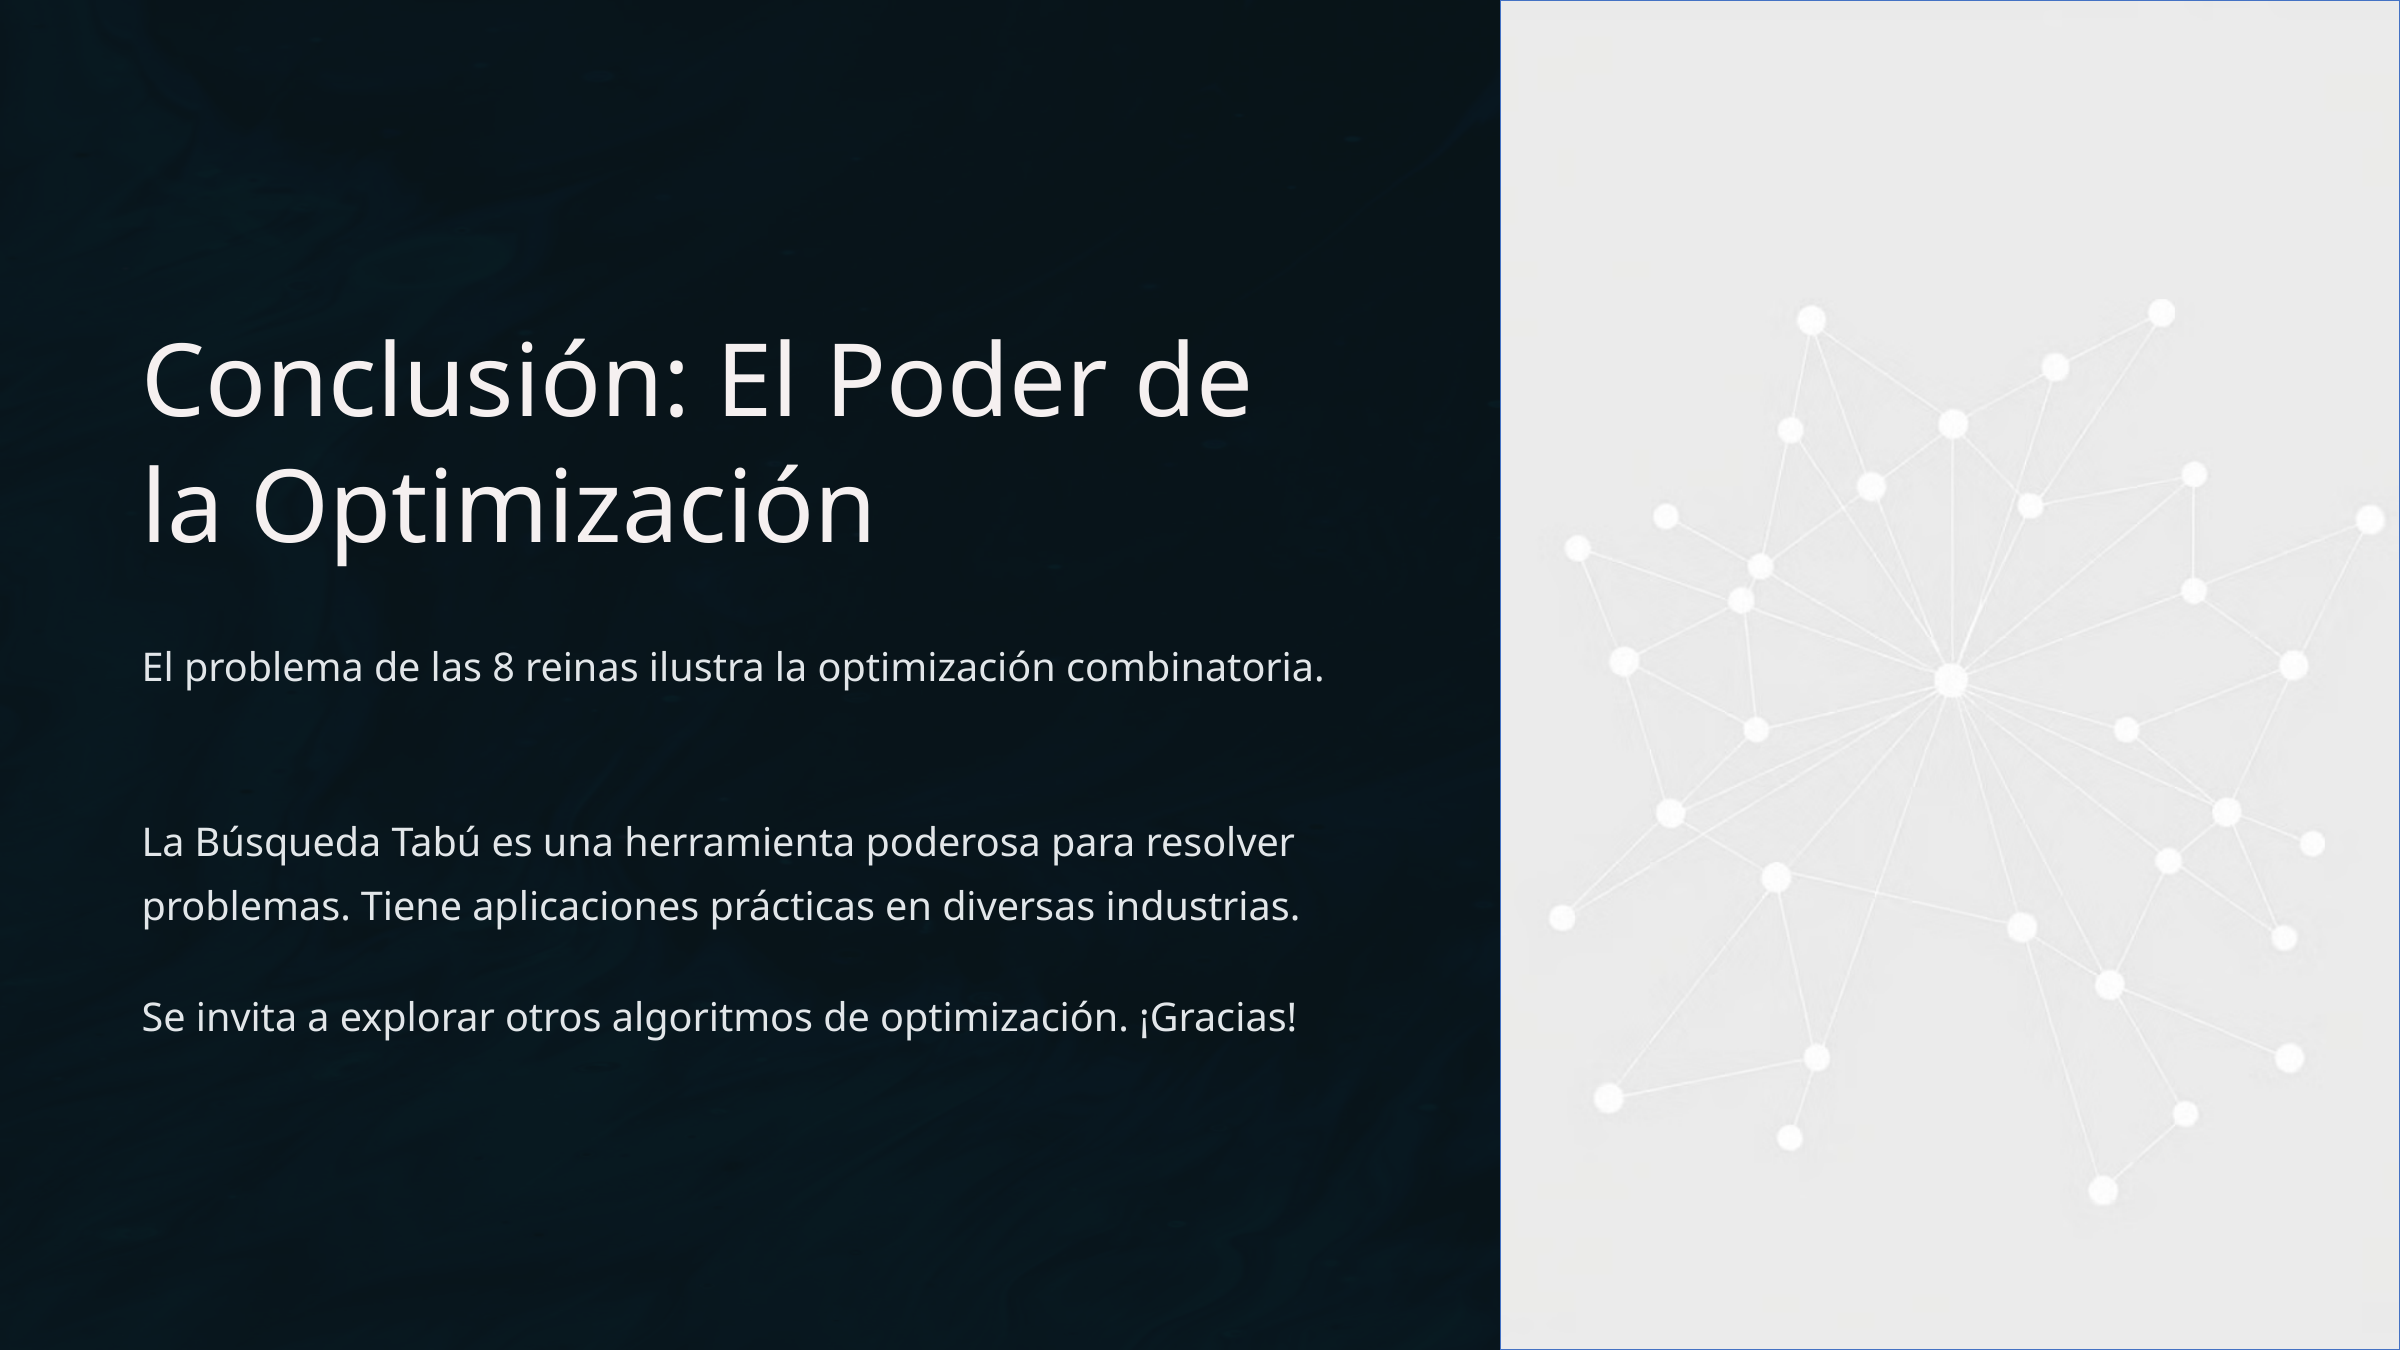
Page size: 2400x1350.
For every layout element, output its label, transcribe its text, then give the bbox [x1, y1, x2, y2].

text_box La Búsqueda Tabú es una herramienta poderosa para resolver problemas. Tiene aplicaciones prácticas en diversas industrias. [141, 799, 1359, 929]
picture [1499, 0, 2400, 1350]
text_box Conclusión: El Poder de la Optimización [141, 310, 1359, 564]
text_box El problema de las 8 reinas ilustra la optimización combinatoria. [141, 624, 1359, 754]
text_box Se invita a explorar otros algoritmos de optimización. ¡Gracias! [141, 974, 1359, 1040]
